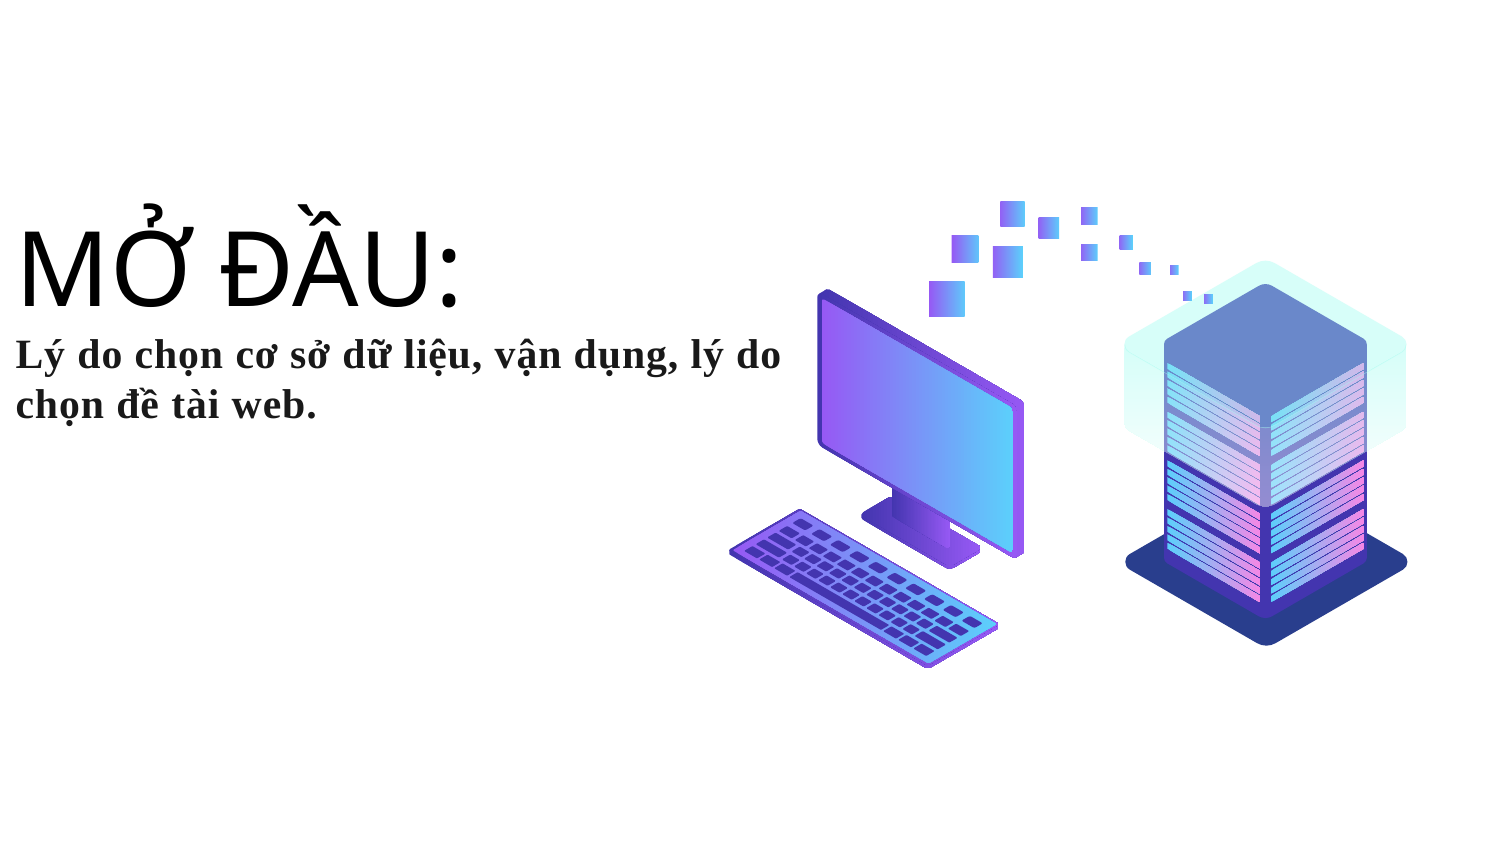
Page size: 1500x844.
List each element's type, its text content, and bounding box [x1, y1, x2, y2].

text_box [1119, 235, 1133, 250]
text_box [1081, 207, 1098, 225]
text_box [1270, 516, 1322, 546]
text_box [1270, 525, 1364, 586]
text_box [1270, 542, 1364, 603]
text_box [1167, 517, 1261, 578]
text_box [929, 281, 965, 287]
text_box [1270, 517, 1364, 578]
text_box [1081, 244, 1098, 261]
text_box [1167, 542, 1261, 603]
text_box [992, 246, 1023, 278]
text_box [1125, 533, 1408, 646]
title MỞ ĐẦU: Lý do chọn cơ sở dữ liệu, vận dụng, lý do chọn đề tài web. [0, 185, 885, 579]
text_box [1224, 516, 1261, 537]
text_box [1270, 534, 1364, 595]
text_box [1238, 516, 1261, 529]
text_box [1167, 534, 1261, 595]
text_box [1000, 201, 1025, 227]
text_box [728, 288, 1025, 669]
text_box [1167, 525, 1261, 586]
text_box [1270, 516, 1336, 554]
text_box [1122, 260, 1409, 507]
text_box [1270, 516, 1293, 529]
text_box [1164, 516, 1367, 619]
text_box [1209, 516, 1261, 546]
text_box [951, 235, 979, 263]
text_box [1195, 516, 1261, 554]
text_box [1270, 516, 1307, 537]
text_box [1038, 217, 1060, 239]
text_box [1270, 516, 1362, 569]
text_box [1168, 516, 1261, 569]
